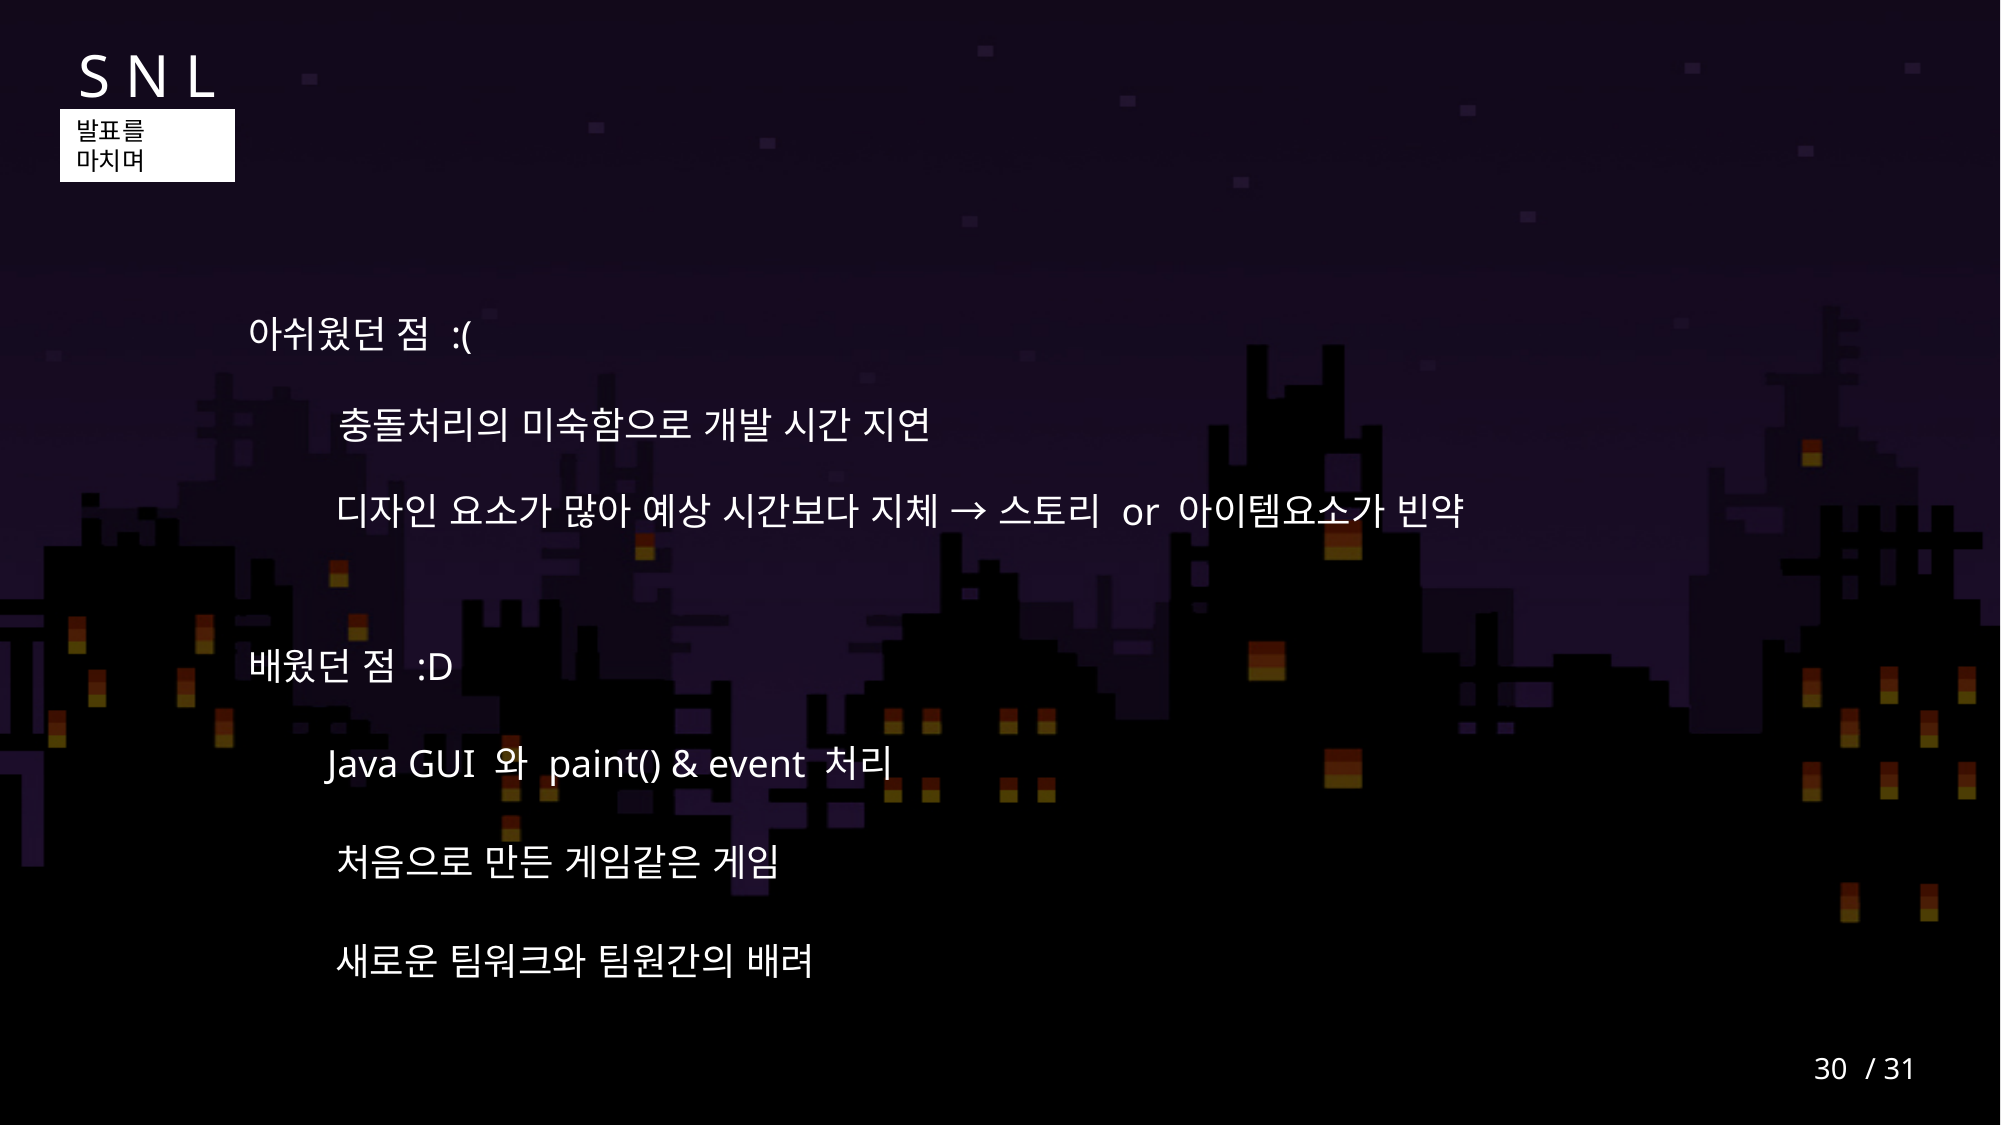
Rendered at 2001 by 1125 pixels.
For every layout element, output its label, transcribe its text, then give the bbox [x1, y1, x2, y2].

text_box 발표를 마치며 [60, 109, 235, 182]
text_box Java GUI 와 paint() & event 처리 [312, 732, 909, 793]
text_box 충돌처리의 미숙함으로 개발 시간 지연 [323, 394, 948, 455]
text_box 디자인 요소가 많아 예상 시간보다 지체 → 스토리 or 아이템요소가 빈약 [320, 480, 1481, 541]
picture [0, 0, 2001, 1125]
text_box 아쉬웠던 점 :( [233, 303, 522, 364]
slide_number 30 [1412, 1042, 1863, 1103]
text_box 배웠던 점 :D [233, 635, 522, 696]
text_box S N L [60, 38, 235, 109]
text_box 처음으로 만든 게임같은 게임 [321, 831, 808, 892]
text_box 새로운 팀워크와 팀원간의 배려 [320, 930, 831, 991]
